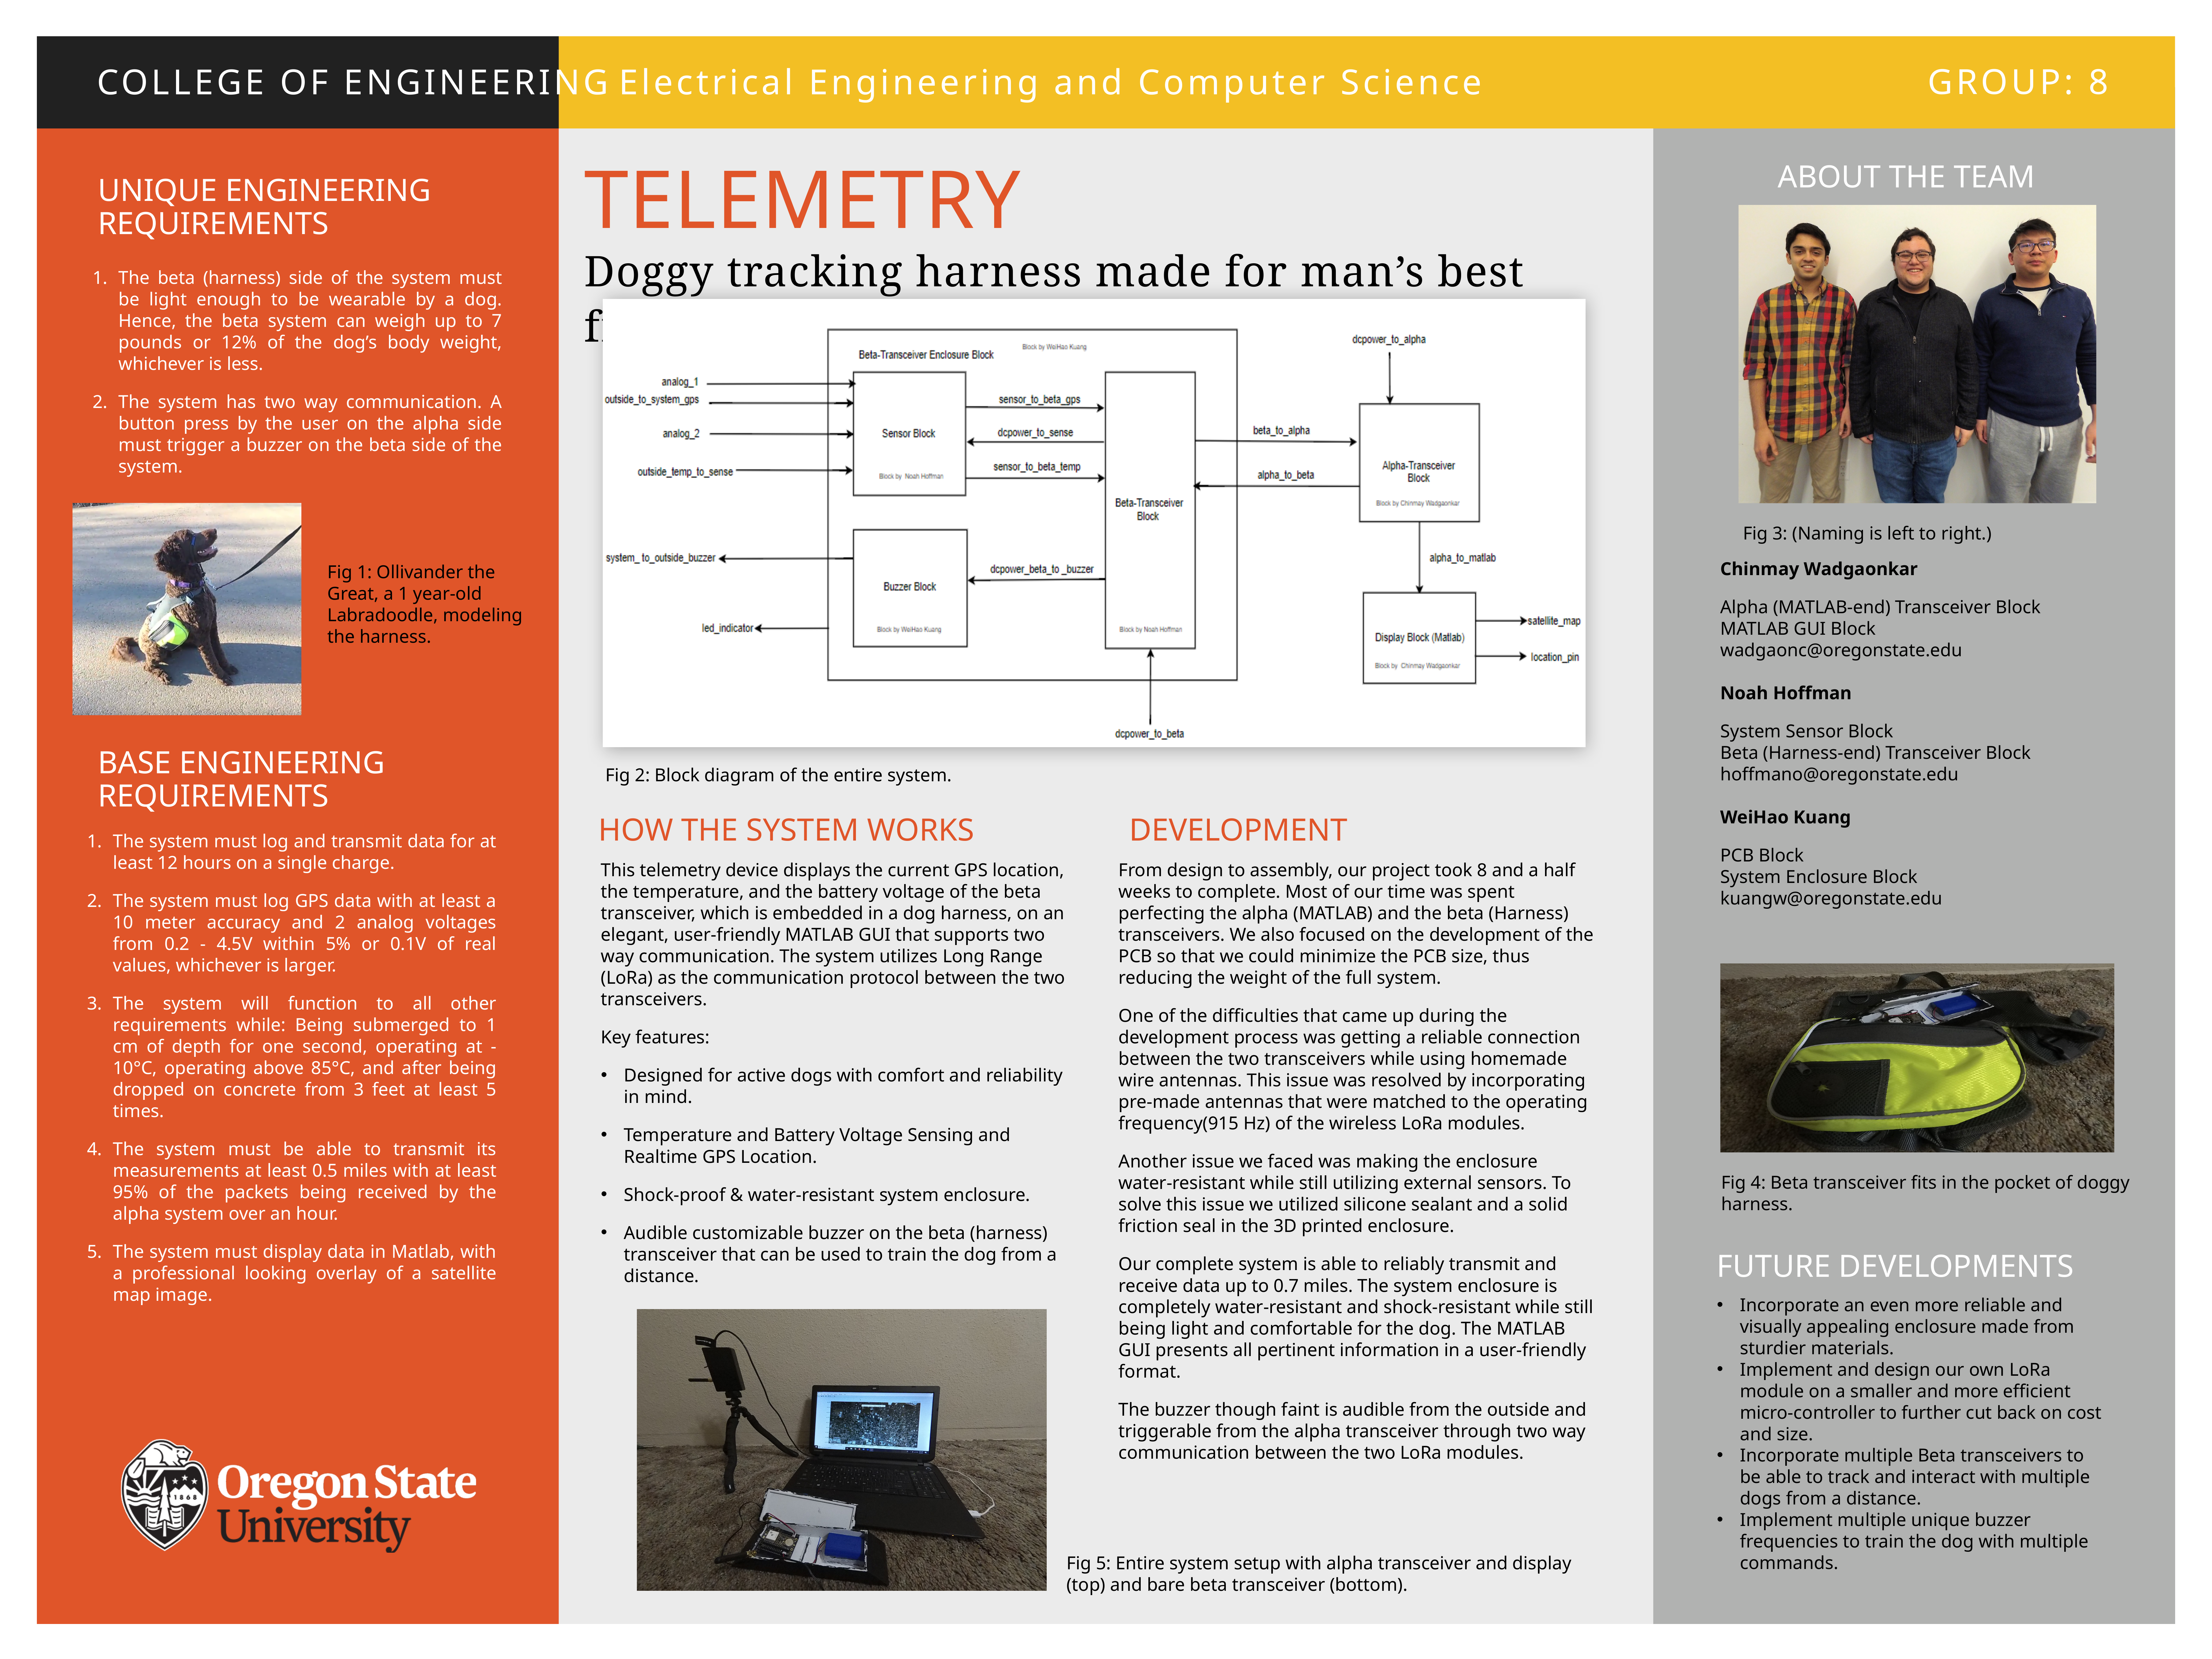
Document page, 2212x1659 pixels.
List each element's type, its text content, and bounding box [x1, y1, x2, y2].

picture [637, 1309, 1047, 1591]
text_box Incorporate an even more reliable and visually appealing enclosure made from sturdier materials. Implement and design our own LoRa module on a smaller and more efficient micro-controller to further cut back on cost and size. Incorporate multiple Beta transceivers to be able to track and interact with multiple dogs from a distance. Implement multiple unique buzzer frequencies to train the dog with multiple commands. [1712, 1291, 2106, 1575]
picture [1720, 963, 2114, 1154]
text_box Fig 1: Ollivander the Great, a 1 year-old Labradoodle, modeling the harness. [323, 558, 552, 649]
text_box Fig 4: Beta transceiver fits in the pocket of doggy harness. [1716, 1168, 2157, 1216]
text_box Fig 3: (Naming is left to right.) [1738, 519, 2078, 546]
picture [603, 299, 1586, 747]
text_box Future Developments [1716, 1250, 2102, 1284]
text_box development [1129, 814, 1604, 847]
picture [1738, 205, 2096, 503]
text_box Group: 8 [1778, 38, 2109, 128]
text_box Fig 2: Block diagram of the entire system. [601, 761, 1023, 787]
picture [73, 503, 301, 715]
text_box How the system works [598, 814, 1073, 847]
text_box Unique Engineering Requirements [98, 175, 509, 241]
text_box Telemetry [584, 159, 1594, 237]
text_box The system must log and transmit data for at least 12 hours on a single charge. The system must log GPS data with at least a 10 meter accuracy and 2 analog voltages from 0.2 - 4.5V within 5% or 0.1V of real values, whichever is larger. The system will function to all other requirements while: Being submerged to 1 cm of depth for one second, operating at -10°C, operating above 85°C, and after being dropped on concrete from 3 feet at least 5 times. The system must be able to transmit its measurements at least 0.5 miles with at least 95% of the packets being received by the alpha system over an hour. The system must display data in Matlab, with a professional looking overlay of a satellite map image. [87, 830, 497, 1305]
text_box Base Engineering Requirements [98, 747, 509, 814]
text_box Doggy tracking harness made for man’s best friend! [584, 240, 1626, 404]
text_box Chinmay Wadgaonkar Alpha (MATLAB-end) Transceiver Block MATLAB GUI Block wadgaonc@oregonstate.edu Noah Hoffman System Sensor Block Beta (Harness-end) Transceiver Block hoffmano@oregonstate.edu WeiHao Kuang PCB Block System Enclosure Block kuangw@oregonstate.edu [1720, 557, 2114, 930]
text_box About the Team [1778, 161, 2054, 194]
text_box From design to assembly, our project took 8 and a half weeks to complete. Most of our time was spent perfecting the alpha (MATLAB) and the beta (Harness) transceivers. We also focused on the development of the PCB so that we could minimize the PCB size, thus reducing the weight of the full system. One of the difficulties that came up during the development process was getting a reliable connection between the two transceivers while using homemade wire antennas. This issue was resolved by incorporating pre-made antennas that were matched to the operating frequency(915 Hz) of the wireless LoRa modules. Another issue we faced was making the enclosure water-resistant while still utilizing external sensors. To solve this issue we utilized silicone sealant and a solid friction seal in the 3D printed enclosure. Our complete system is able to reliably transmit and receive data up to 0.7 miles. The system enclosure is completely water-resistant and shock-resistant while still being light and comfortable for the dog. The MATLAB GUI presents all pertinent information in a user-friendly format. The buzzer though faint is audible from the outside and triggerable from the alpha transceiver through two way communication between the two LoRa modules. [1118, 858, 1594, 1463]
text_box This telemetry device displays the current GPS location, the temperature, and the battery voltage of the beta transceiver, which is embedded in a dog harness, on an elegant, user-friendly MATLAB GUI that supports two way communication. The system utilizes Long Range (LoRa) as the communication protocol between the two transceivers. Key features: Designed for active dogs with comfort and reliability in mind. Temperature and Battery Voltage Sensing and Realtime GPS Location. Shock-proof & water-resistant system enclosure. Audible customizable buzzer on the beta (harness) transceiver that can be used to train the dog from a distance. [601, 858, 1083, 1286]
text_box Fig 5: Entire system setup with alpha transceiver and display (top) and bare beta transceiver (bottom). [1062, 1549, 1586, 1597]
text_box The beta (harness) side of the system must be light enough to be wearable by a dog. Hence, the beta system can weigh up to 7 pounds or 12% of the dog’s body weight, whichever is less. The system has two way communication. A button press by the user on the alpha side must trigger a buzzer on the beta side of the system. [92, 266, 502, 477]
